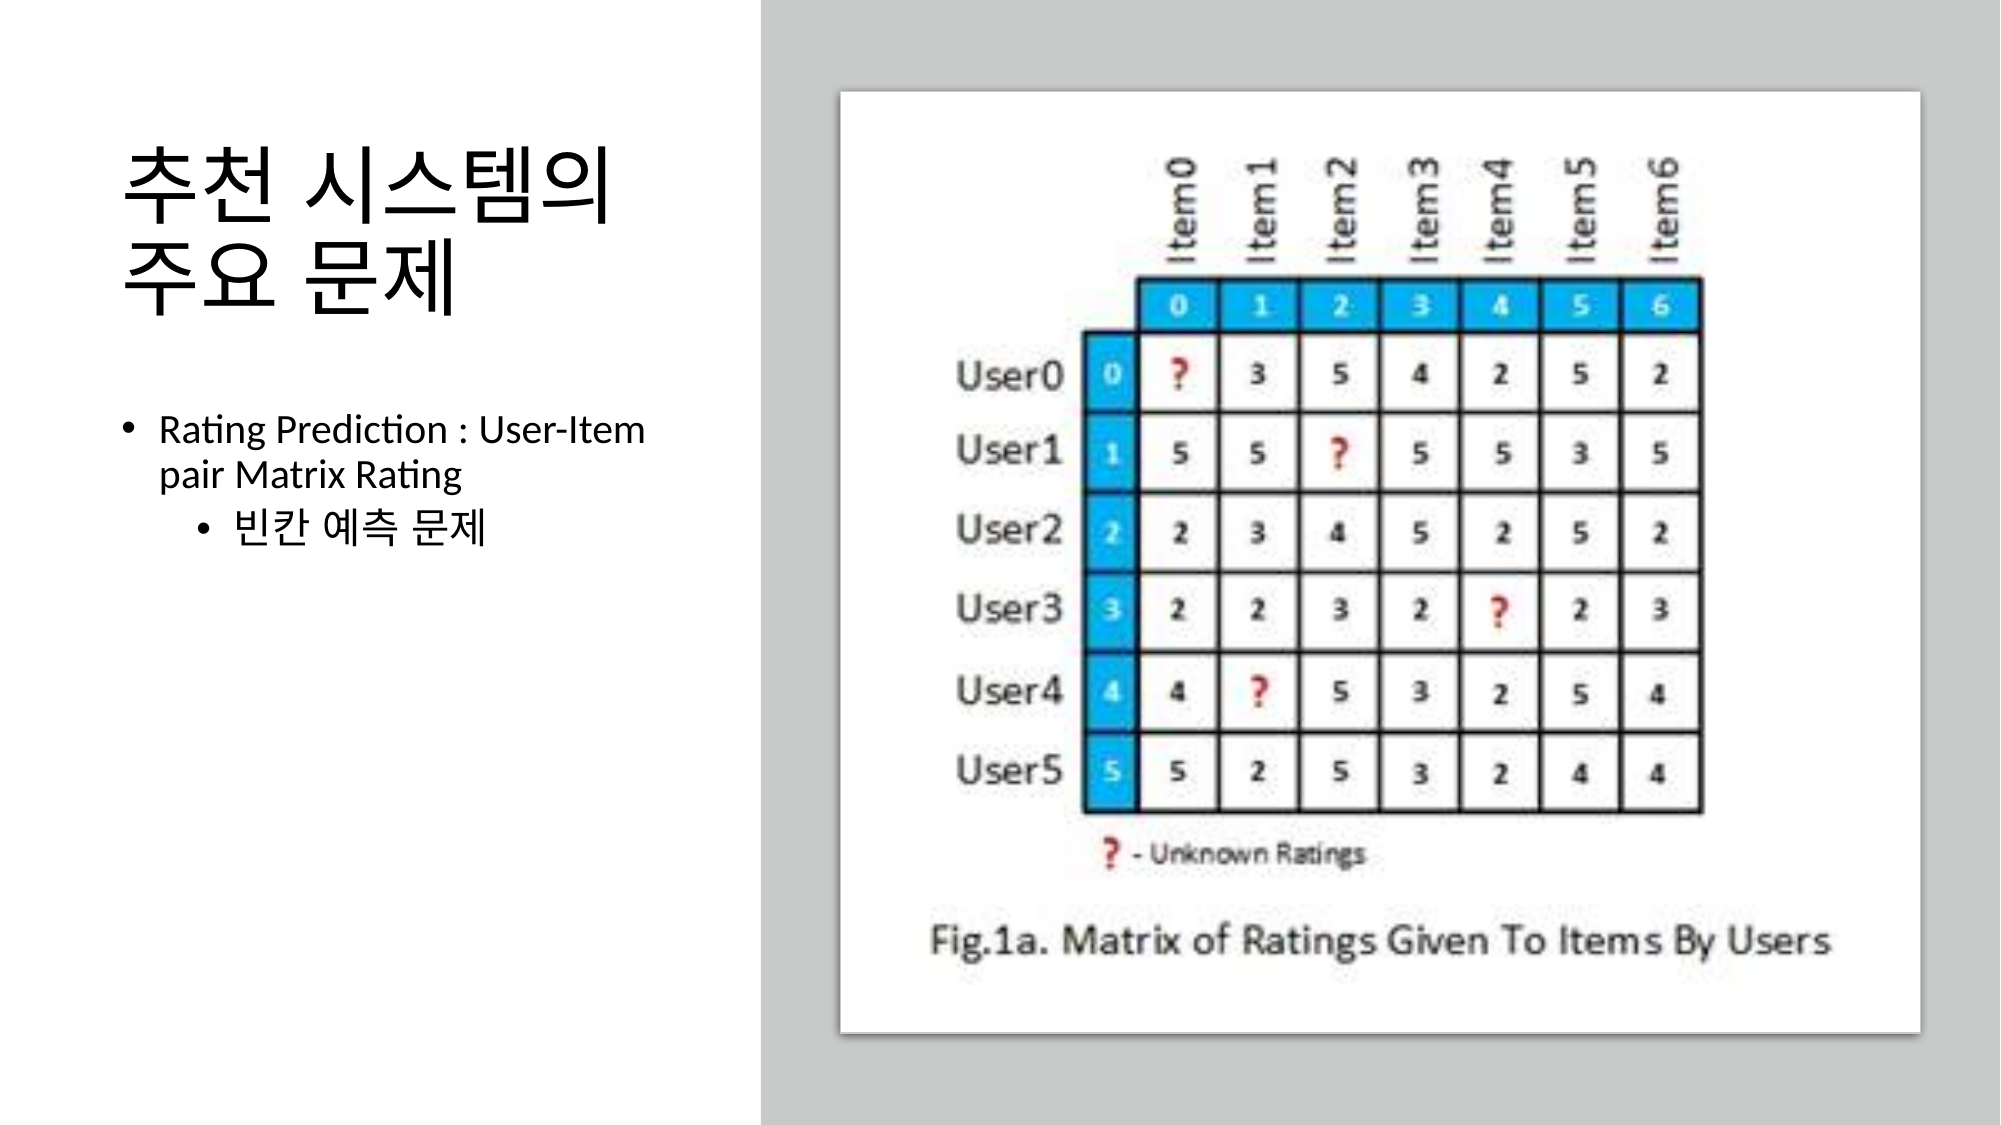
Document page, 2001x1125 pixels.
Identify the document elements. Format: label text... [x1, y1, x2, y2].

picture [905, 132, 1856, 992]
text_box [839, 90, 1922, 1034]
title 추천 시스템의 주요 문제 [106, 103, 682, 370]
text_box [760, 0, 2000, 1125]
list Rating Prediction : User-Item pair Matrix Rating 빈칸 예측 문제 [106, 399, 682, 1021]
